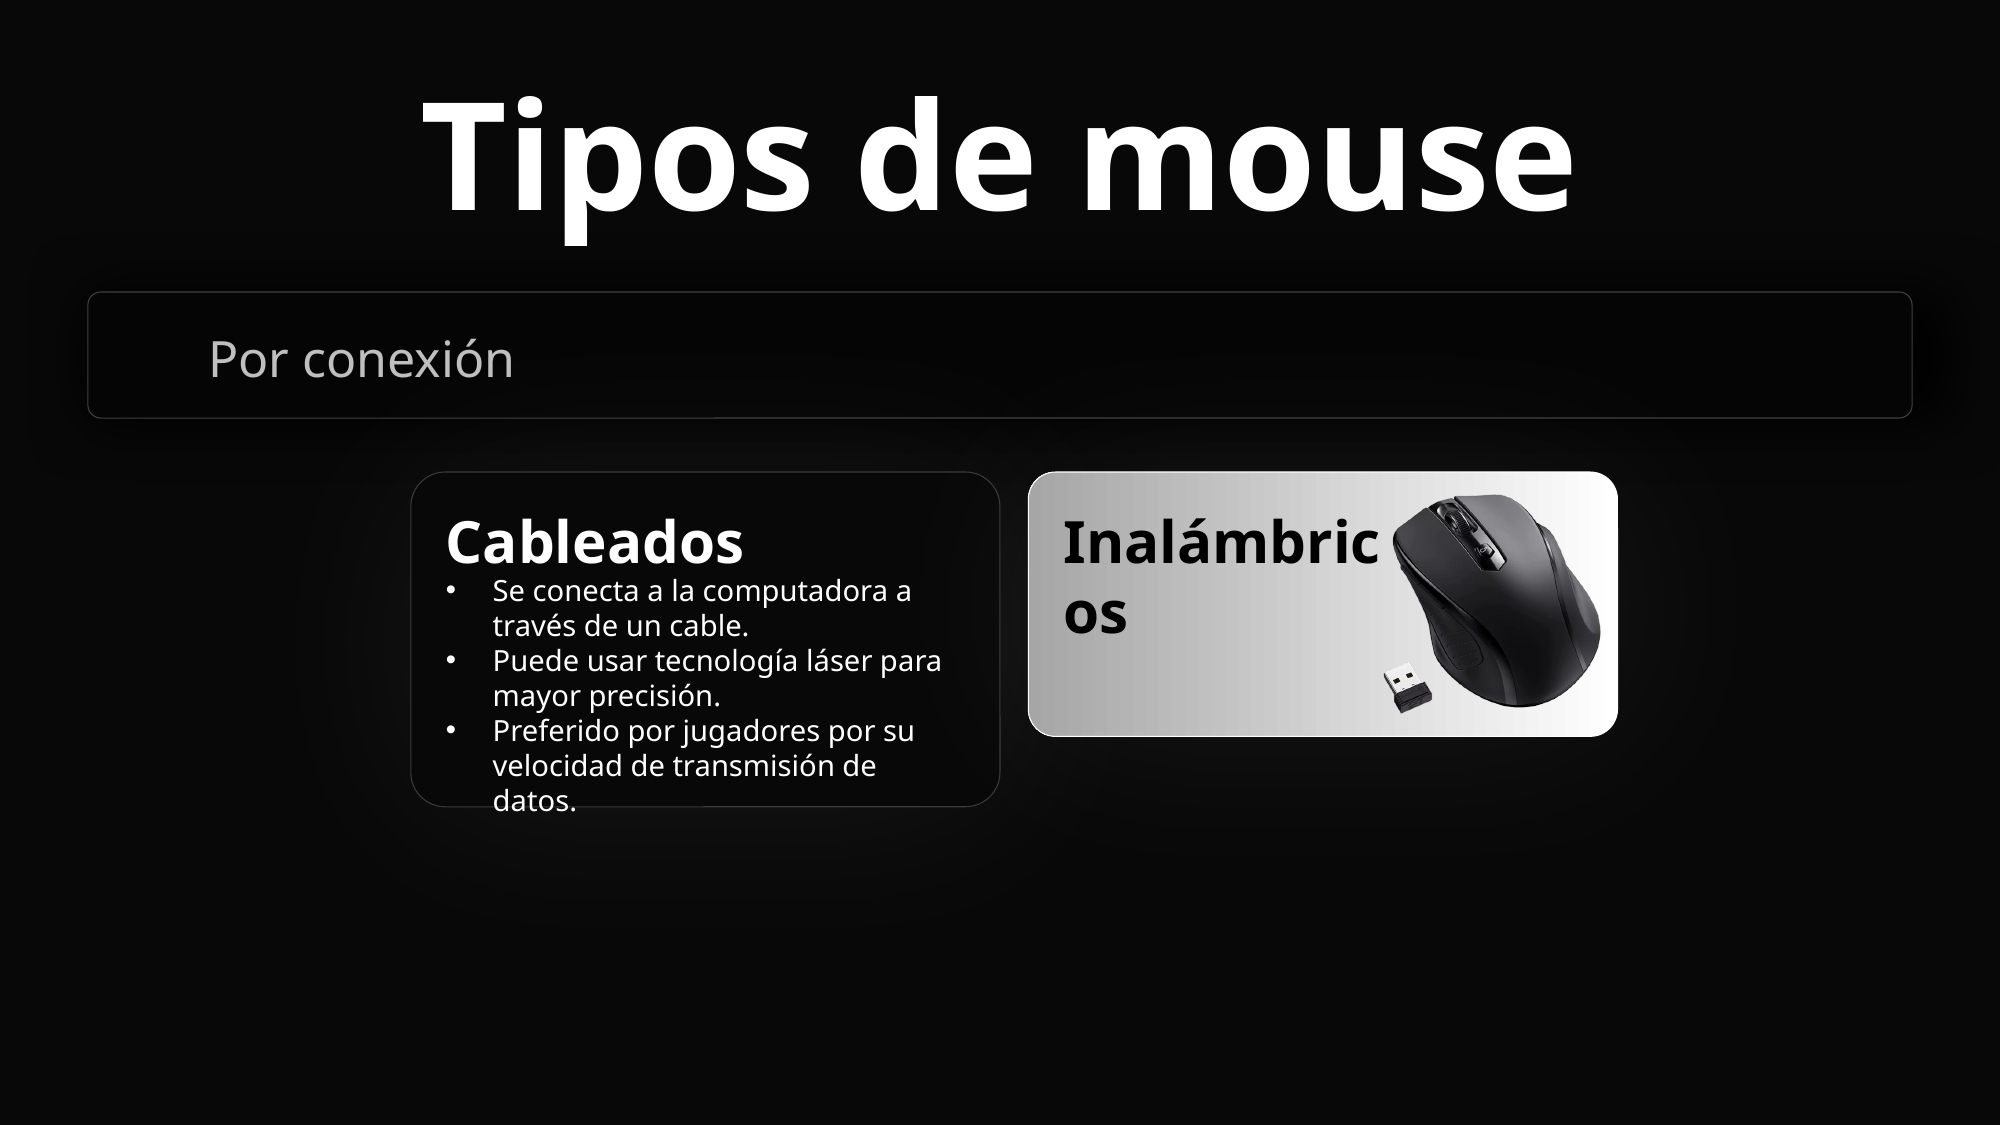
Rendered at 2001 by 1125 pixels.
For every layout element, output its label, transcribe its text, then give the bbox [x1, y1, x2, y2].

text_box Por conexión [193, 319, 1278, 395]
text_box Inalámbricos [1048, 498, 1381, 653]
picture [1381, 493, 1603, 715]
text_box [86, 290, 1914, 420]
text_box [409, 470, 1002, 806]
text_box Se conecta a la computadora a través de un cable. Puede usar tecnología láser para mayor precisión. Preferido por jugadores por su velocidad de transmisión de datos. [431, 564, 983, 825]
text_box [1026, 470, 1620, 738]
text_box Tipos de mouse [0, 53, 2000, 249]
text_box Cableados [431, 498, 916, 564]
